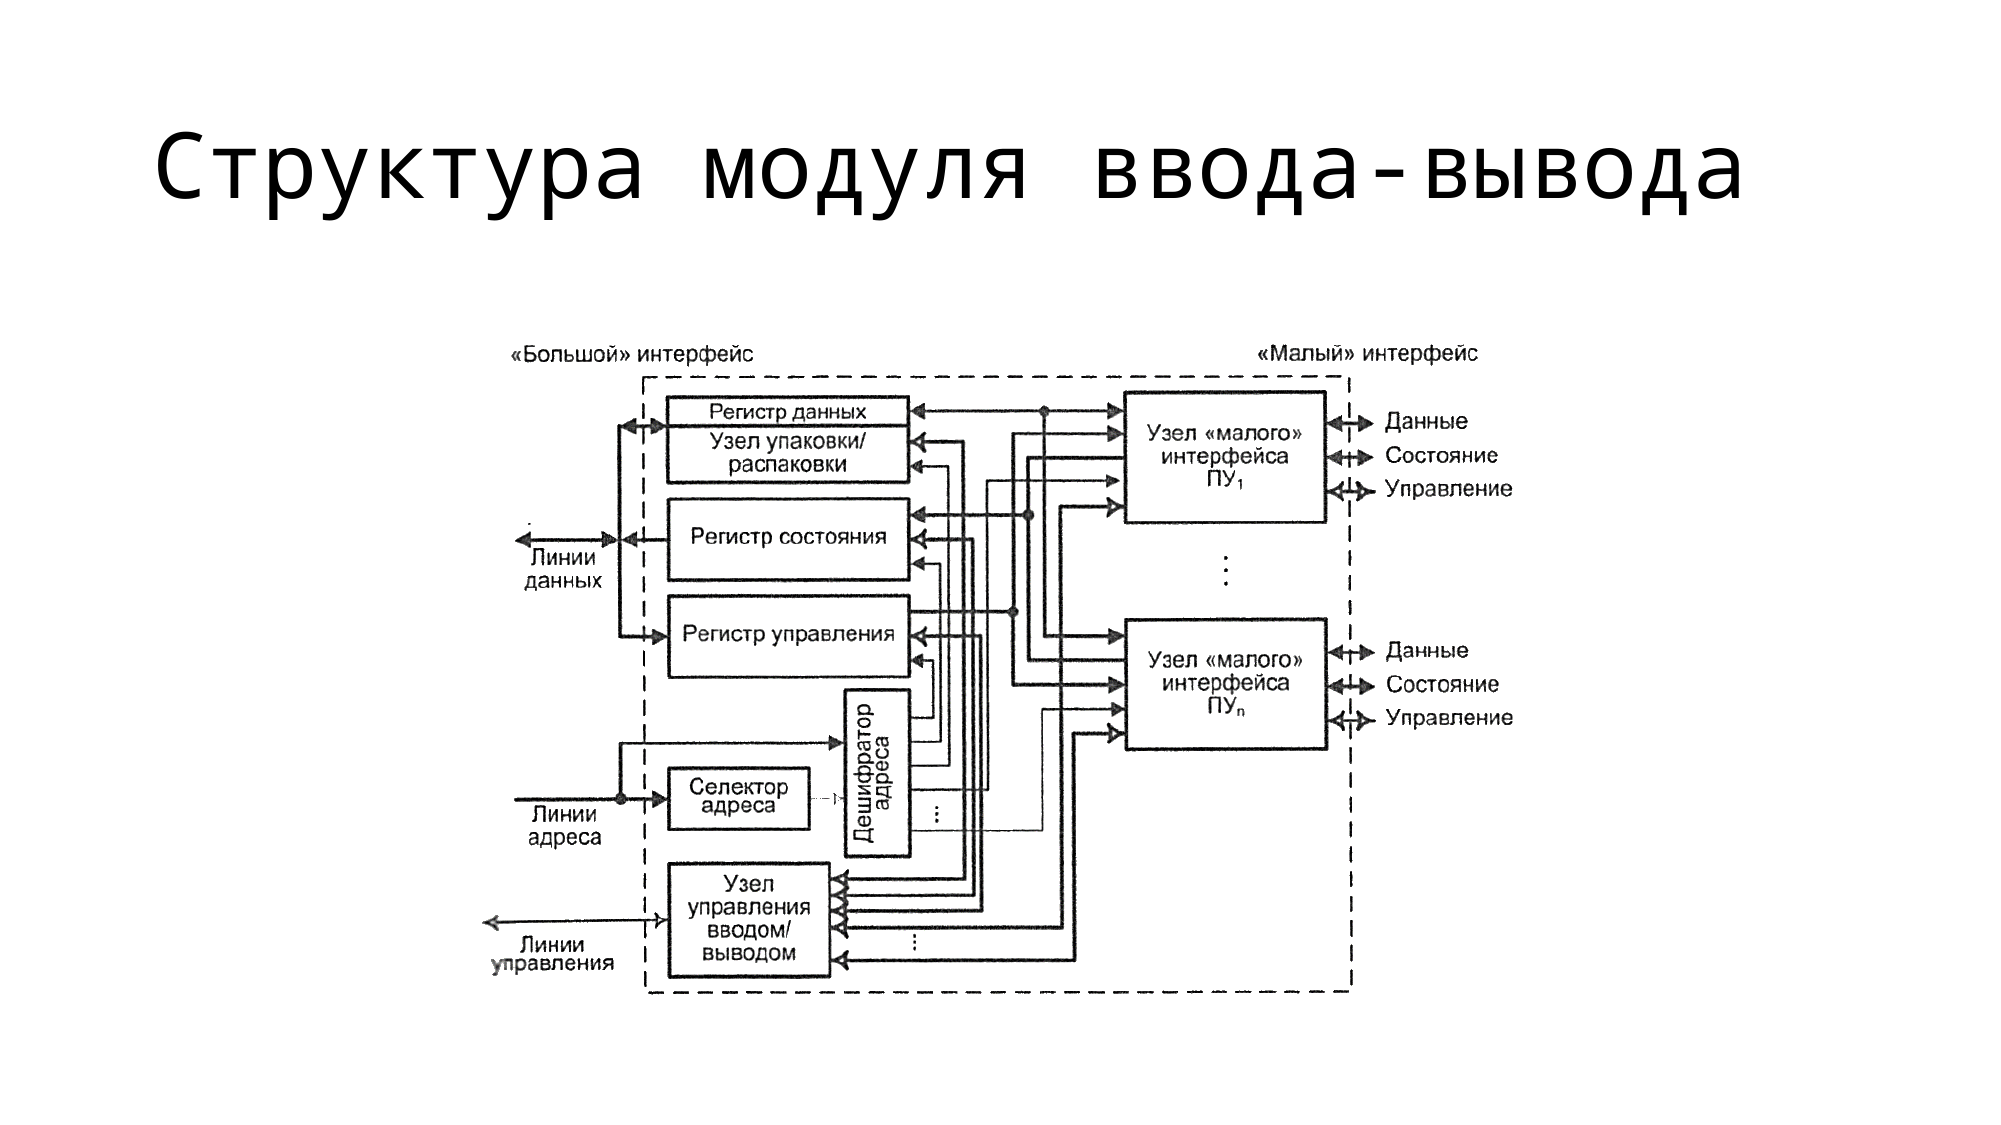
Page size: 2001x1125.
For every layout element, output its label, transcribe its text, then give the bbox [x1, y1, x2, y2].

title Структура модуля ввода-вывода [137, 59, 1863, 278]
picture [466, 323, 1534, 1007]
